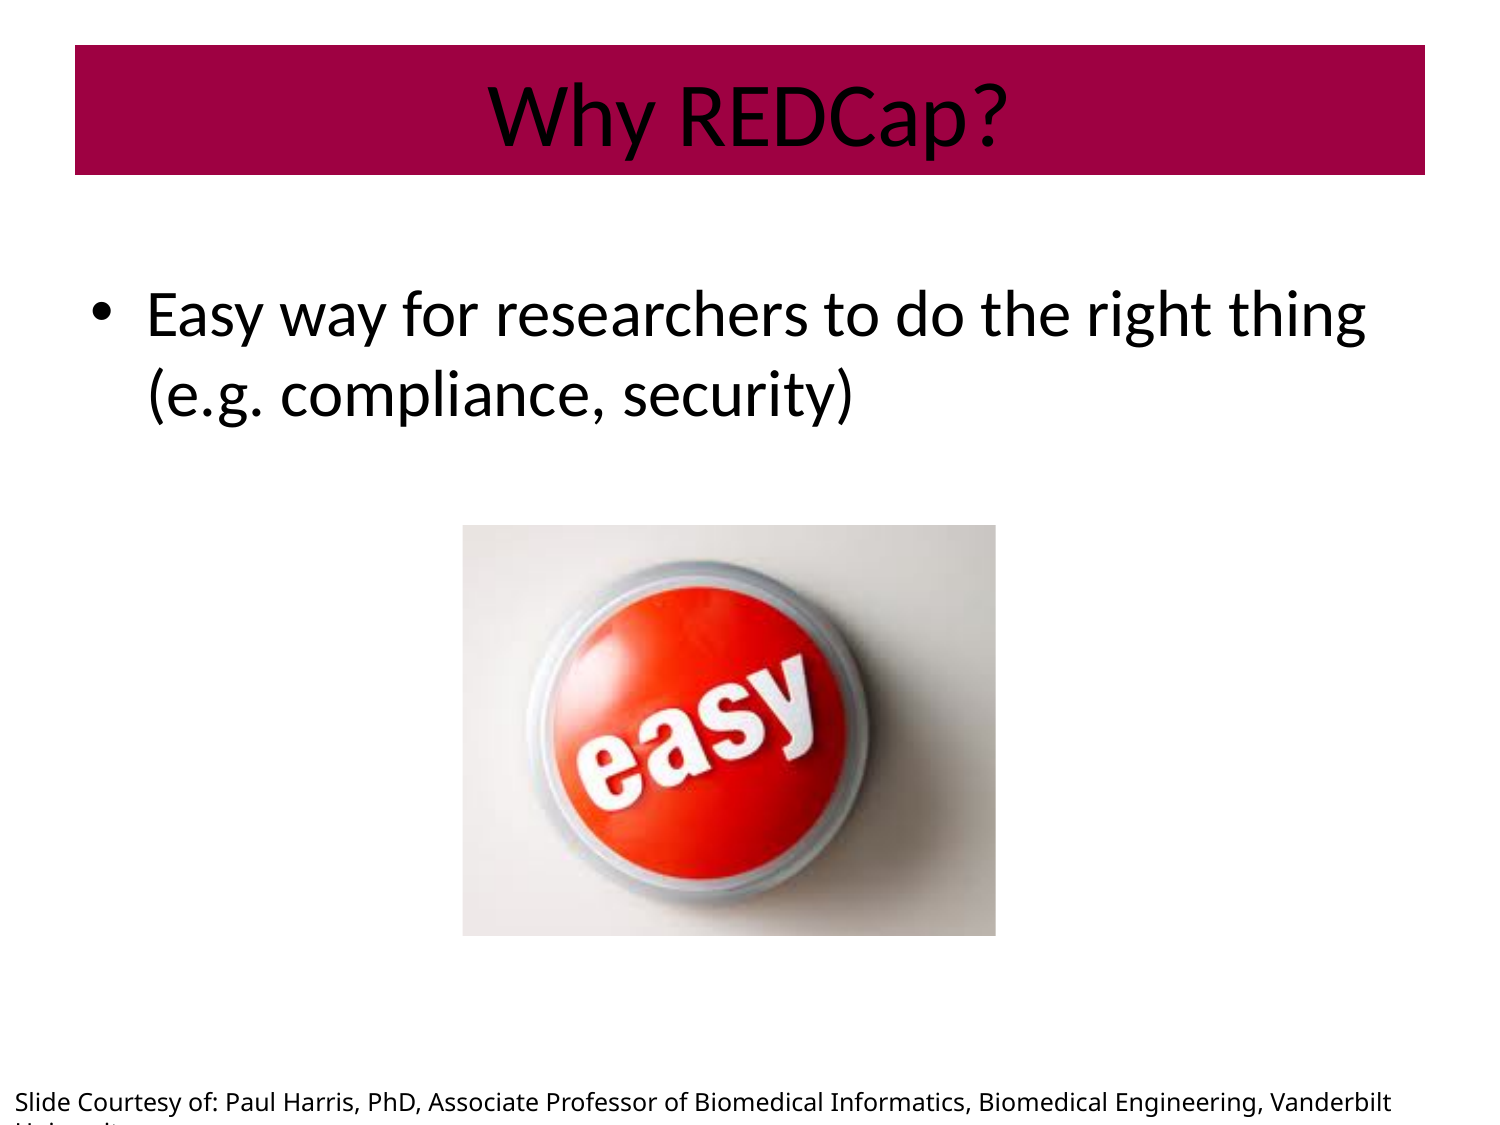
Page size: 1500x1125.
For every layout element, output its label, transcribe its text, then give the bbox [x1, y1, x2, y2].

text_box Slide Courtesy of: Paul Harris, PhD, Associate Professor of Biomedical Informatics, Biomedical Engineering, Vanderbilt University [0, 1079, 1500, 1125]
picture [462, 524, 996, 936]
title Why REDCap? [75, 45, 1425, 175]
list Easy way for researchers to do the right thing (e.g. compliance, security) [75, 262, 1425, 1005]
